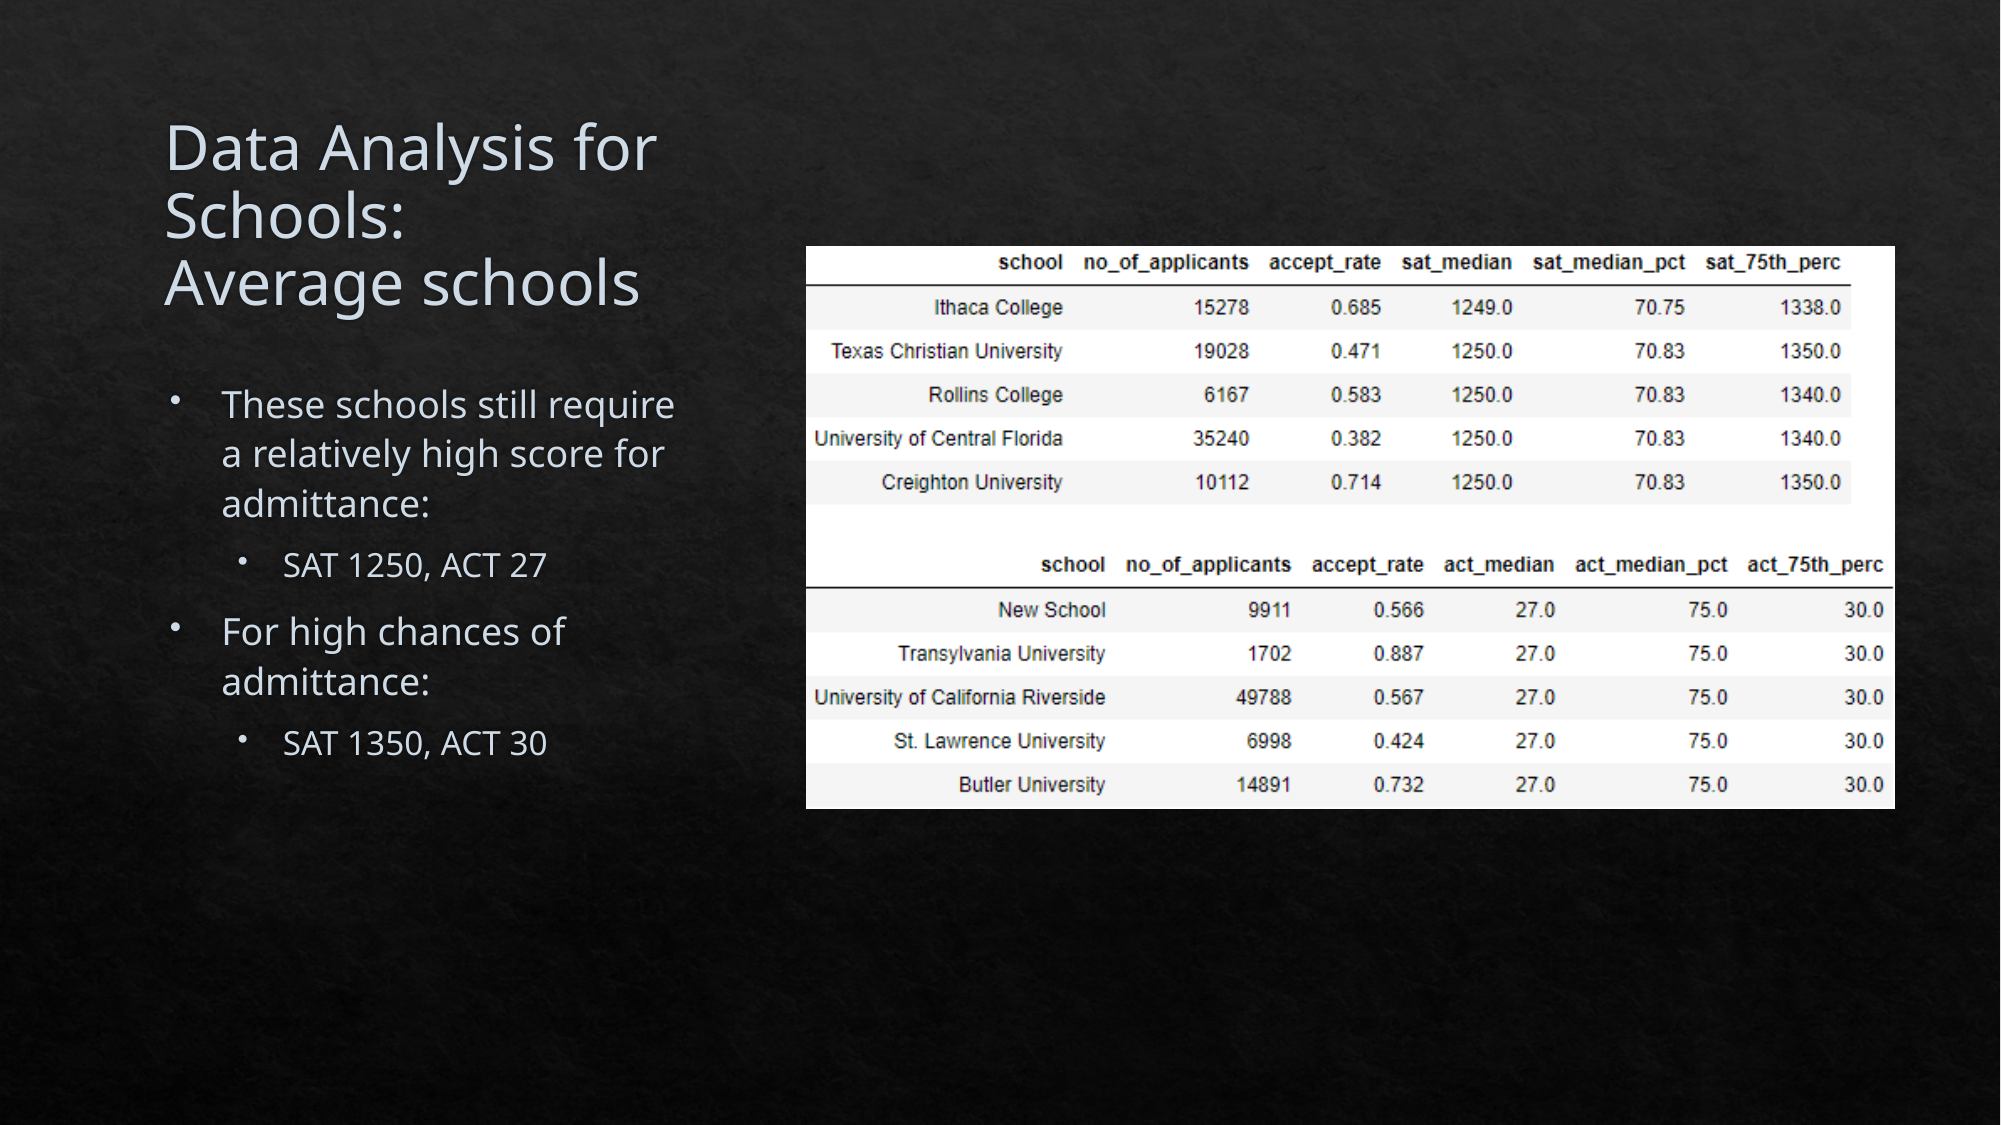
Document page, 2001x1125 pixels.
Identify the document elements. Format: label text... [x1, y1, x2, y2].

title Data Analysis for Schools: Average schools [149, 105, 705, 331]
list These schools still require a relatively high score for admittance: SAT 1250, ACT 27 For high chances of admittance: SAT 1350, ACT 30 [149, 368, 701, 950]
picture [806, 246, 1895, 810]
text_box [0, 0, 2000, 1125]
